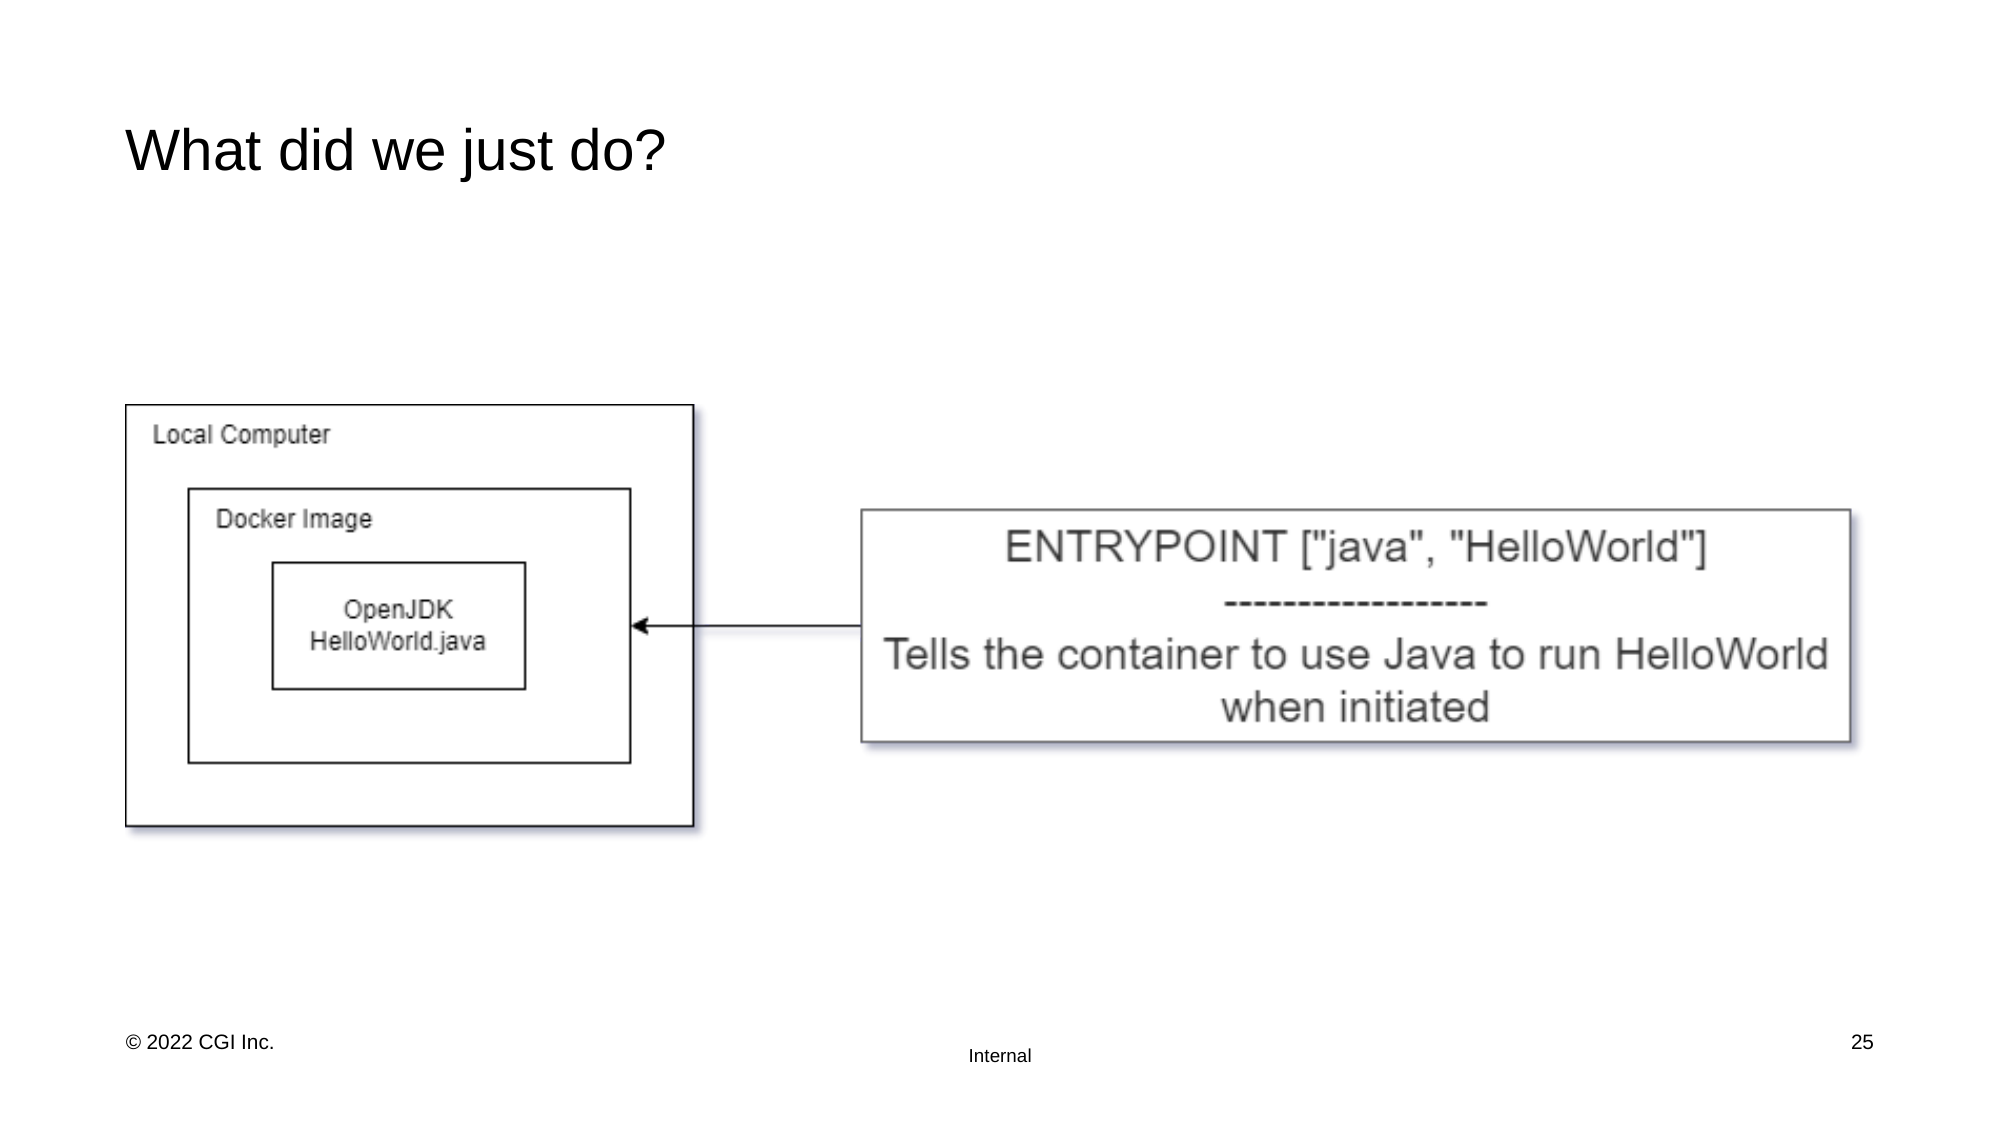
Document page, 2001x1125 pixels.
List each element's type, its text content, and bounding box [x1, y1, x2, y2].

title What did we just do? [125, 112, 1875, 207]
picture [125, 404, 1875, 851]
slide_number 25 [1831, 1027, 1875, 1056]
